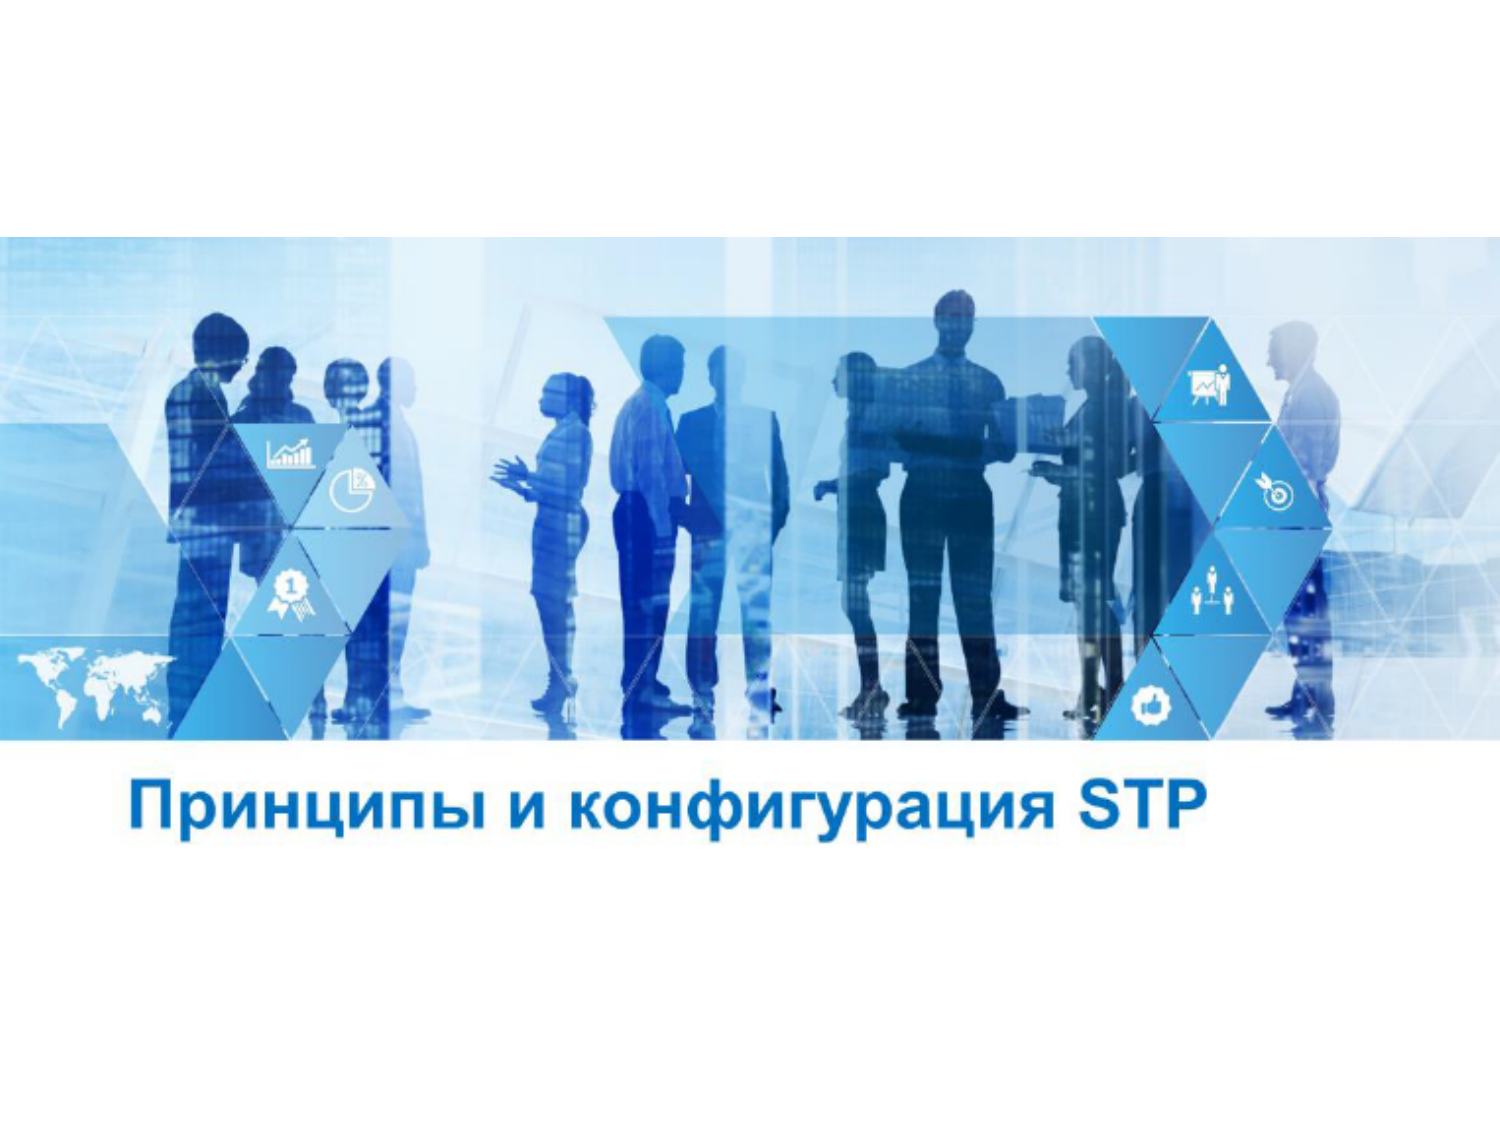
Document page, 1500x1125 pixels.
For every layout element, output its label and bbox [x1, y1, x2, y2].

picture [0, 237, 1500, 863]
